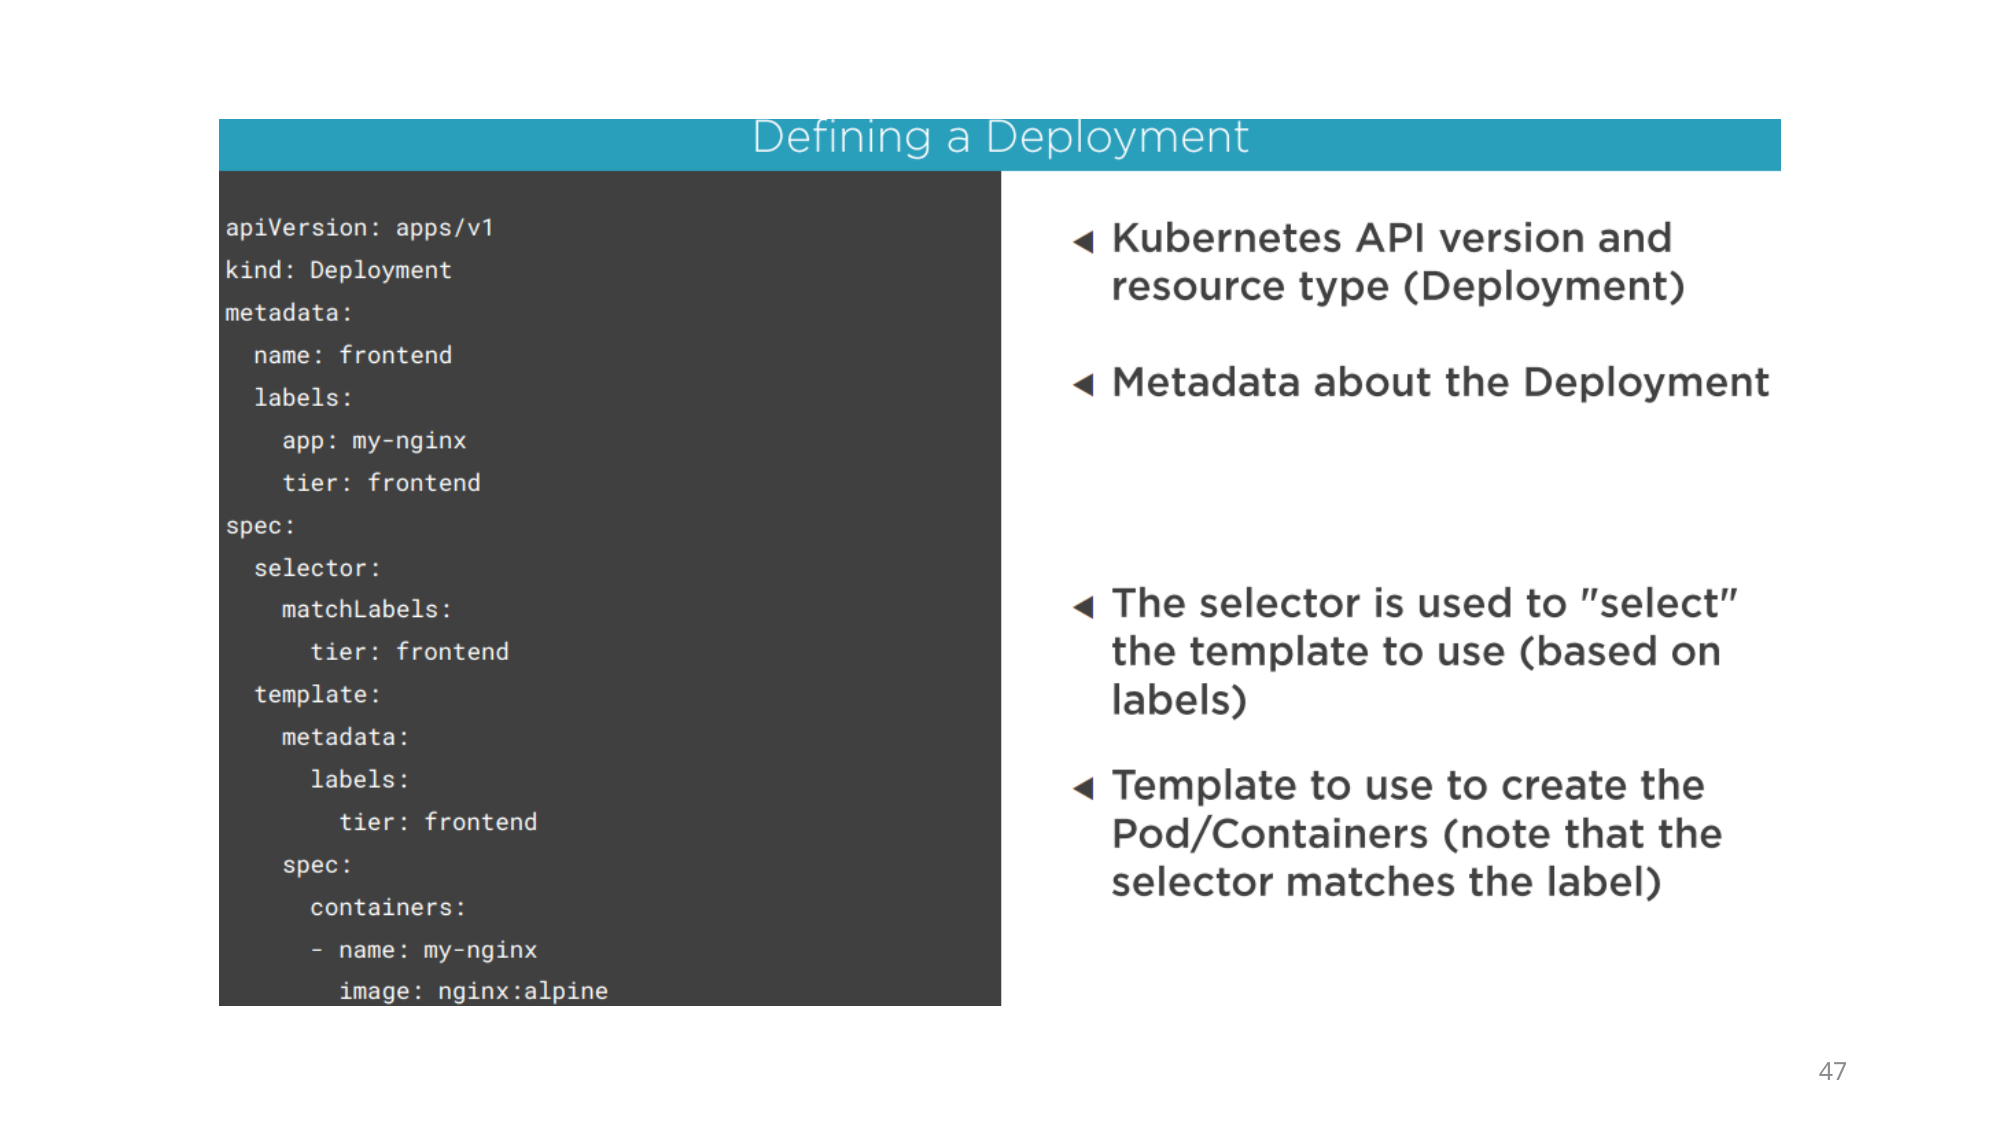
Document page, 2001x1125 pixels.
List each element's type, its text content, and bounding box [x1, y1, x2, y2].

slide_number 47 [1412, 1042, 1863, 1103]
picture [219, 119, 1781, 1006]
